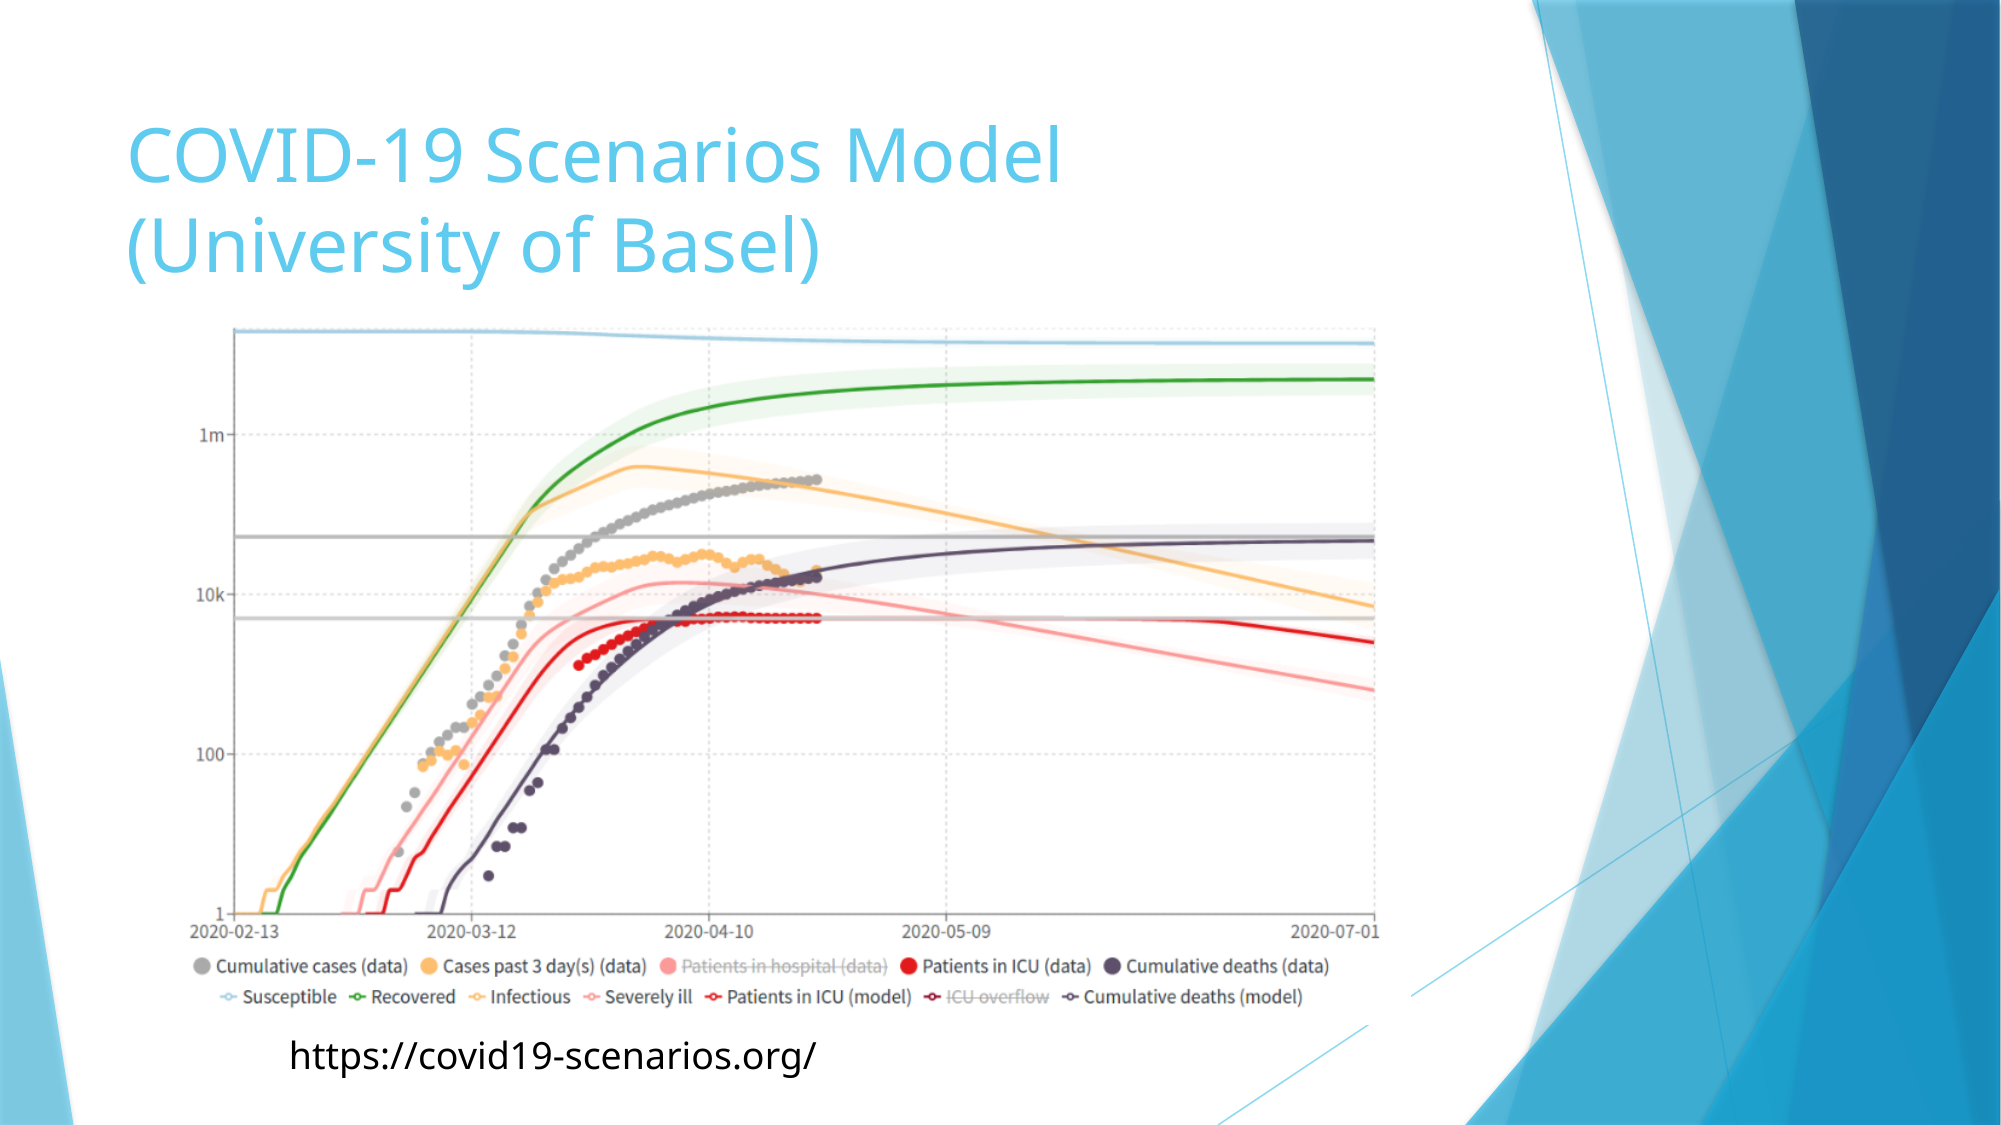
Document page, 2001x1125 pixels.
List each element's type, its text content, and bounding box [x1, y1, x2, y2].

picture [133, 310, 1412, 1026]
title COVID-19 Scenarios Model (University of Basel) [111, 99, 1522, 317]
text_box https://covid19-scenarios.org/ [274, 1035, 833, 1085]
